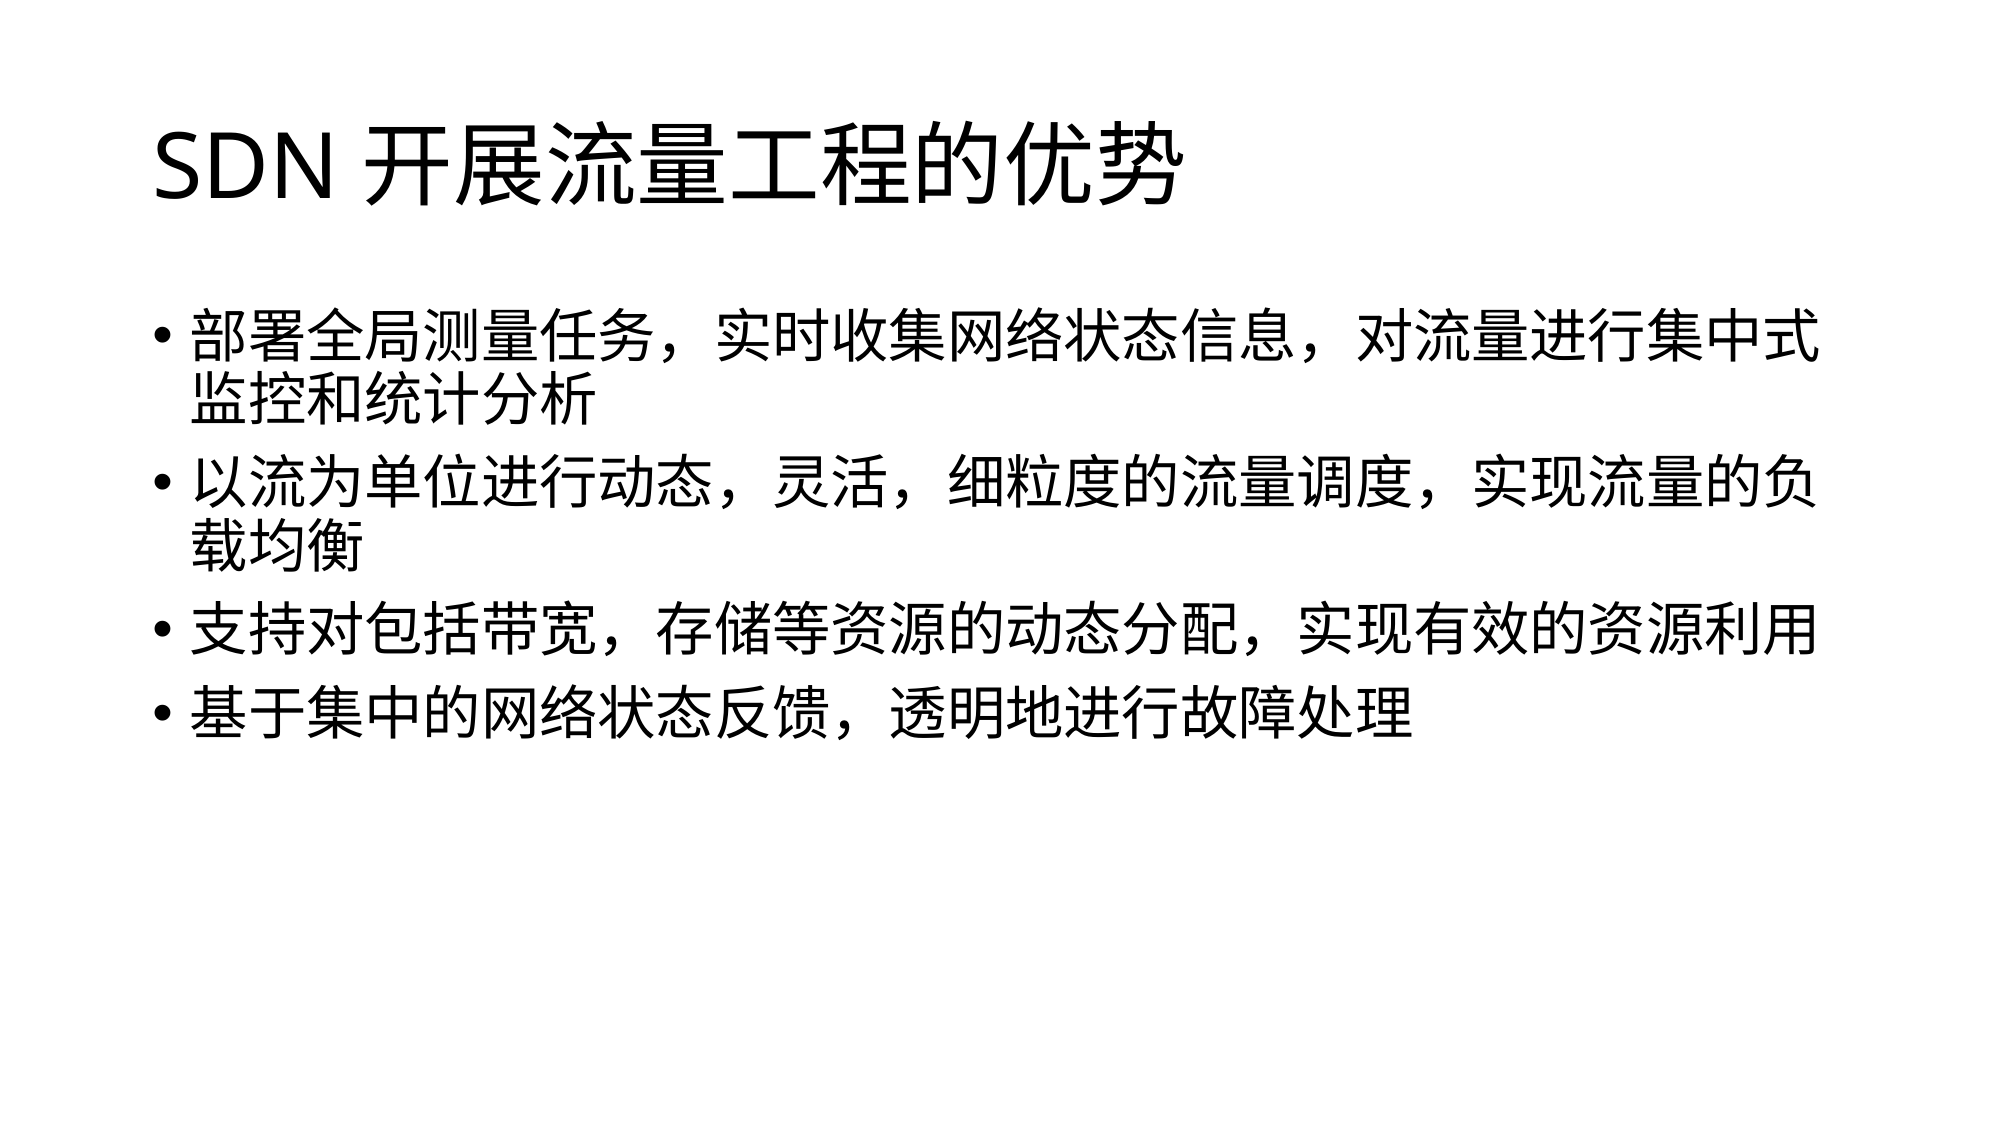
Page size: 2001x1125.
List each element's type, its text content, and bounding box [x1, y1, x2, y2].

list 部署全局测量任务，实时收集网络状态信息，对流量进行集中式监控和统计分析 以流为单位进行动态，灵活，细粒度的流量调度，实现流量的负载均衡 支持对包括带宽，存储等资源的动态分配，实现有效的资源利用 基于集中的网络状态反馈，透明地进行故障处理 [137, 299, 1863, 1014]
title SDN开展流量工程的优势 [137, 59, 1863, 278]
